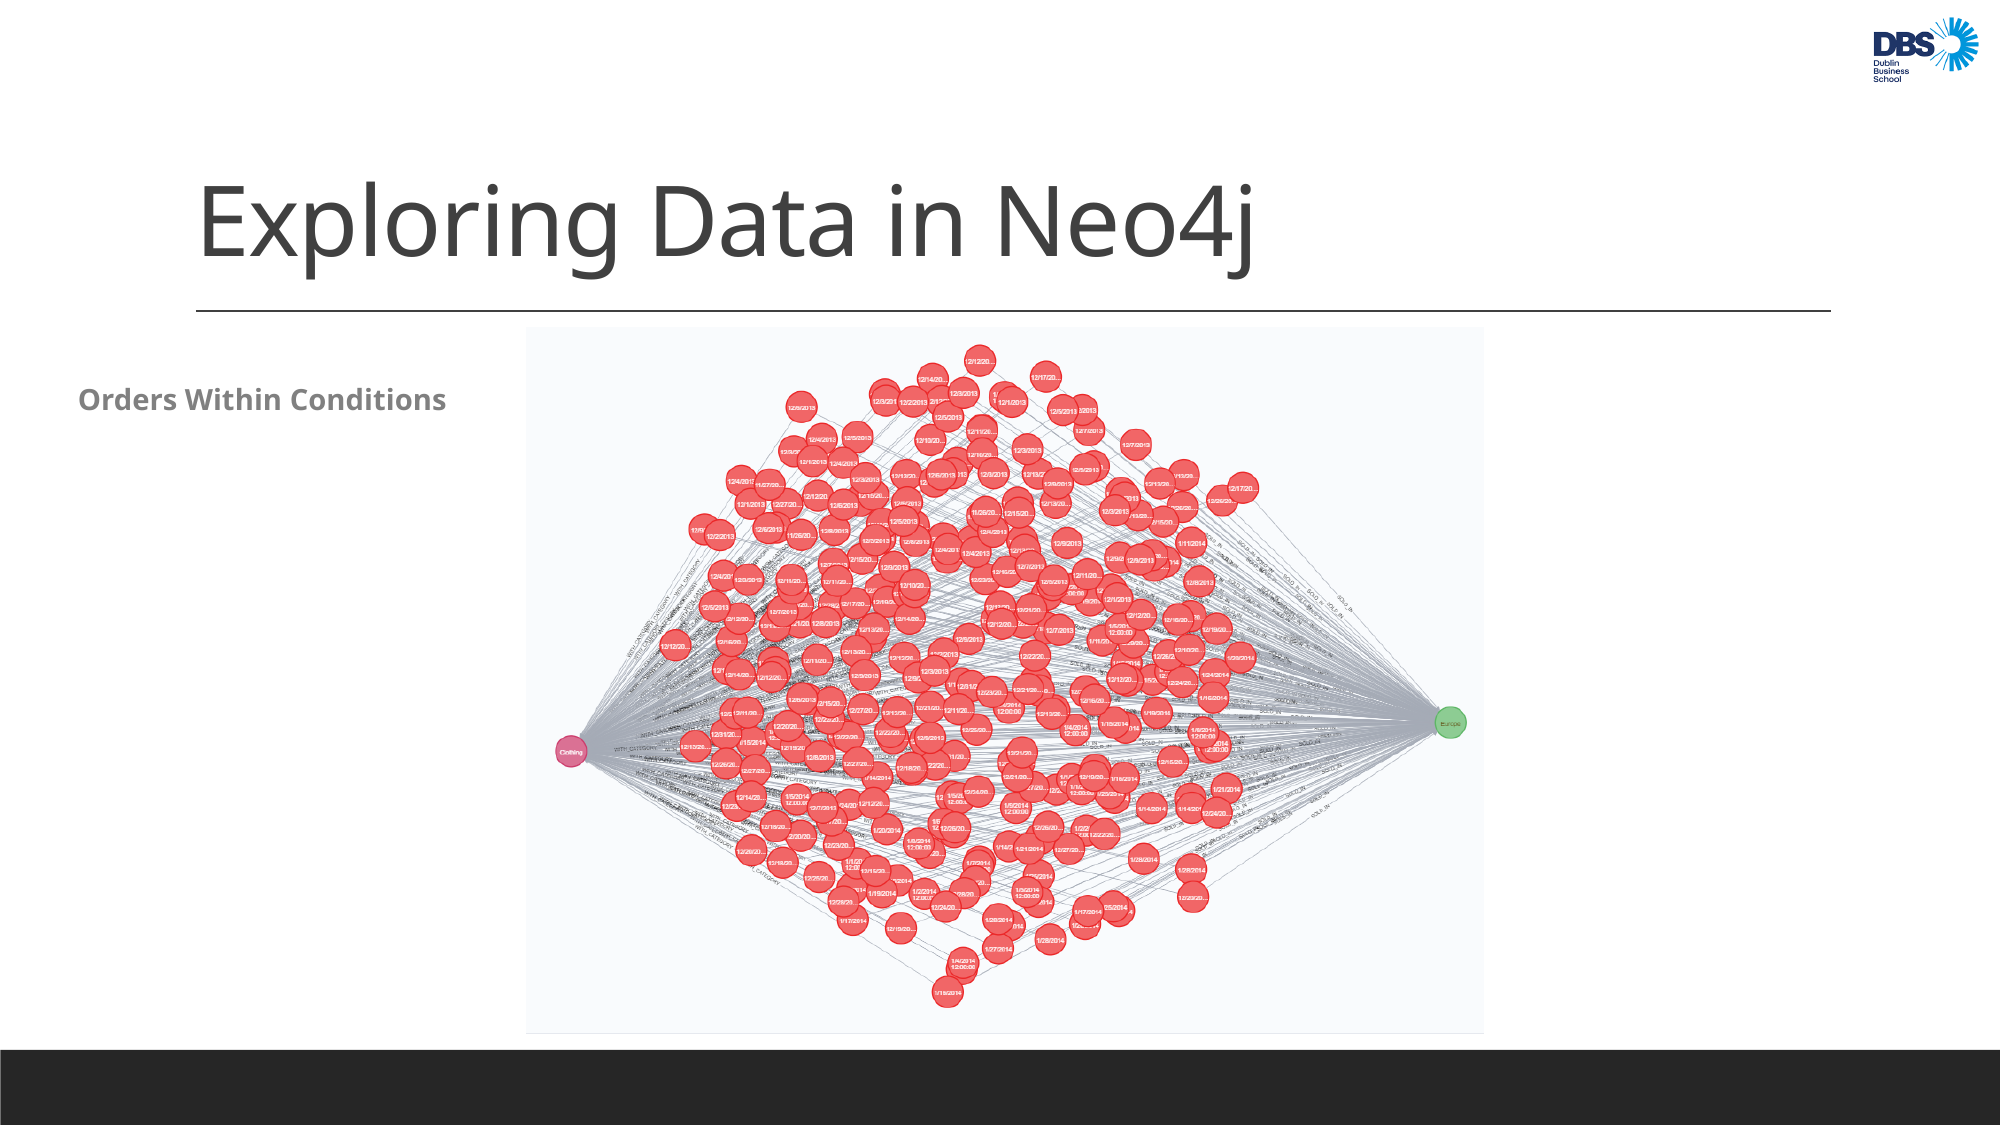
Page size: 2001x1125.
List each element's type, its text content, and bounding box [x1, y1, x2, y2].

text_box Orders Within Conditions [63, 373, 462, 424]
title Exploring Data in Neo4j [180, 47, 1830, 285]
picture [525, 326, 1485, 1040]
picture [1856, 0, 1997, 100]
